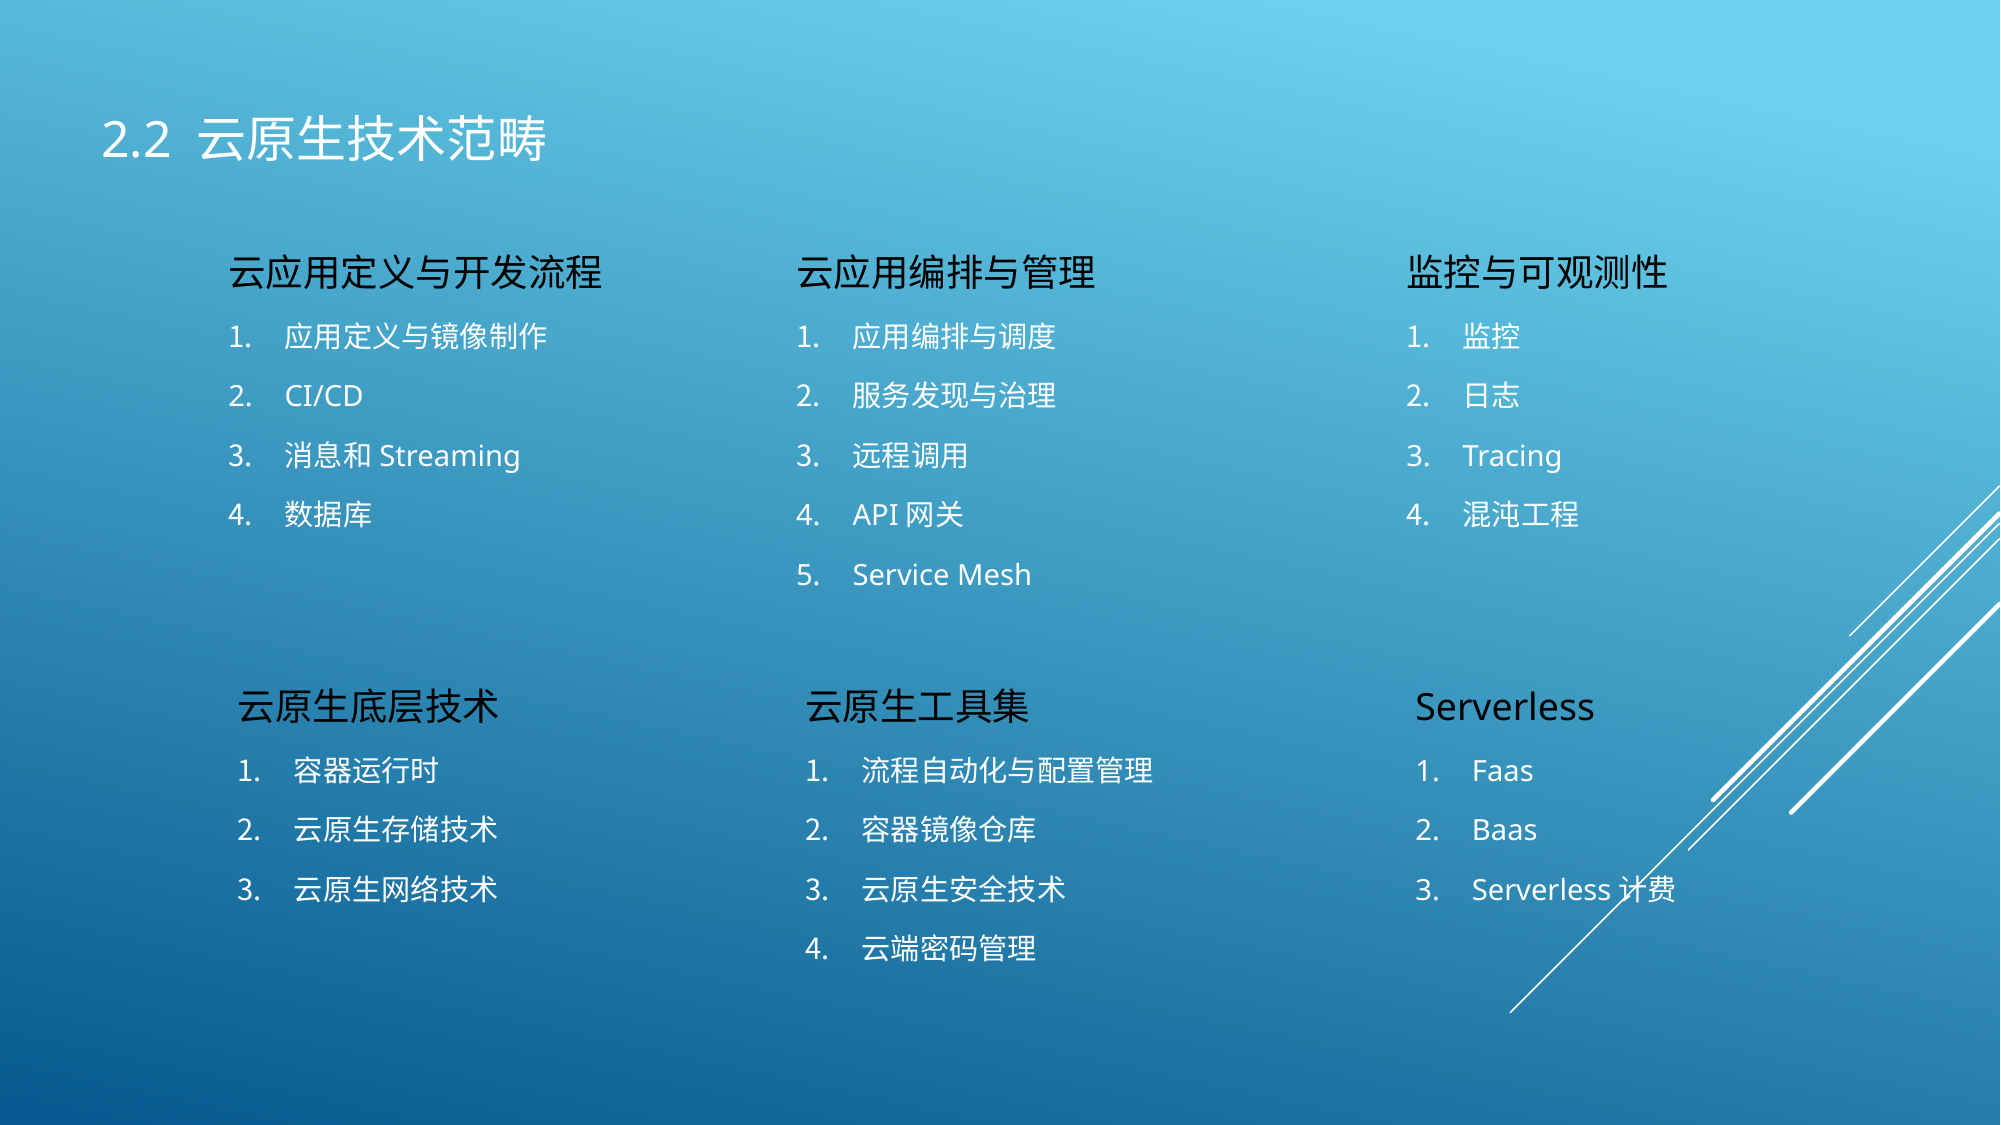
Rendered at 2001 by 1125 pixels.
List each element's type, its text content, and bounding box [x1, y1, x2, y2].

text_box Serverless Faas Baas Serverless计费 [1400, 643, 1820, 914]
text_box 云原生底层技术 容器运行时 云原生存储技术 云原生网络技术 [222, 643, 642, 914]
text_box 监控与可观测性 监控 日志 Tracing 混沌工程 [1391, 210, 1811, 539]
text_box 云应用定义与开发流程 应用定义与镜像制作 CI/CD 消息和Streaming 数据库 [213, 210, 633, 539]
text_box 2.2 云原生技术范畴 [86, 99, 596, 175]
text_box 云应用编排与管理 应用编排与调度 服务发现与治理 远程调用 API网关 Service Mesh [781, 210, 1201, 599]
text_box 云原生工具集 流程自动化与配置管理 容器镜像仓库 云原生安全技术 云端密码管理 [790, 643, 1210, 973]
